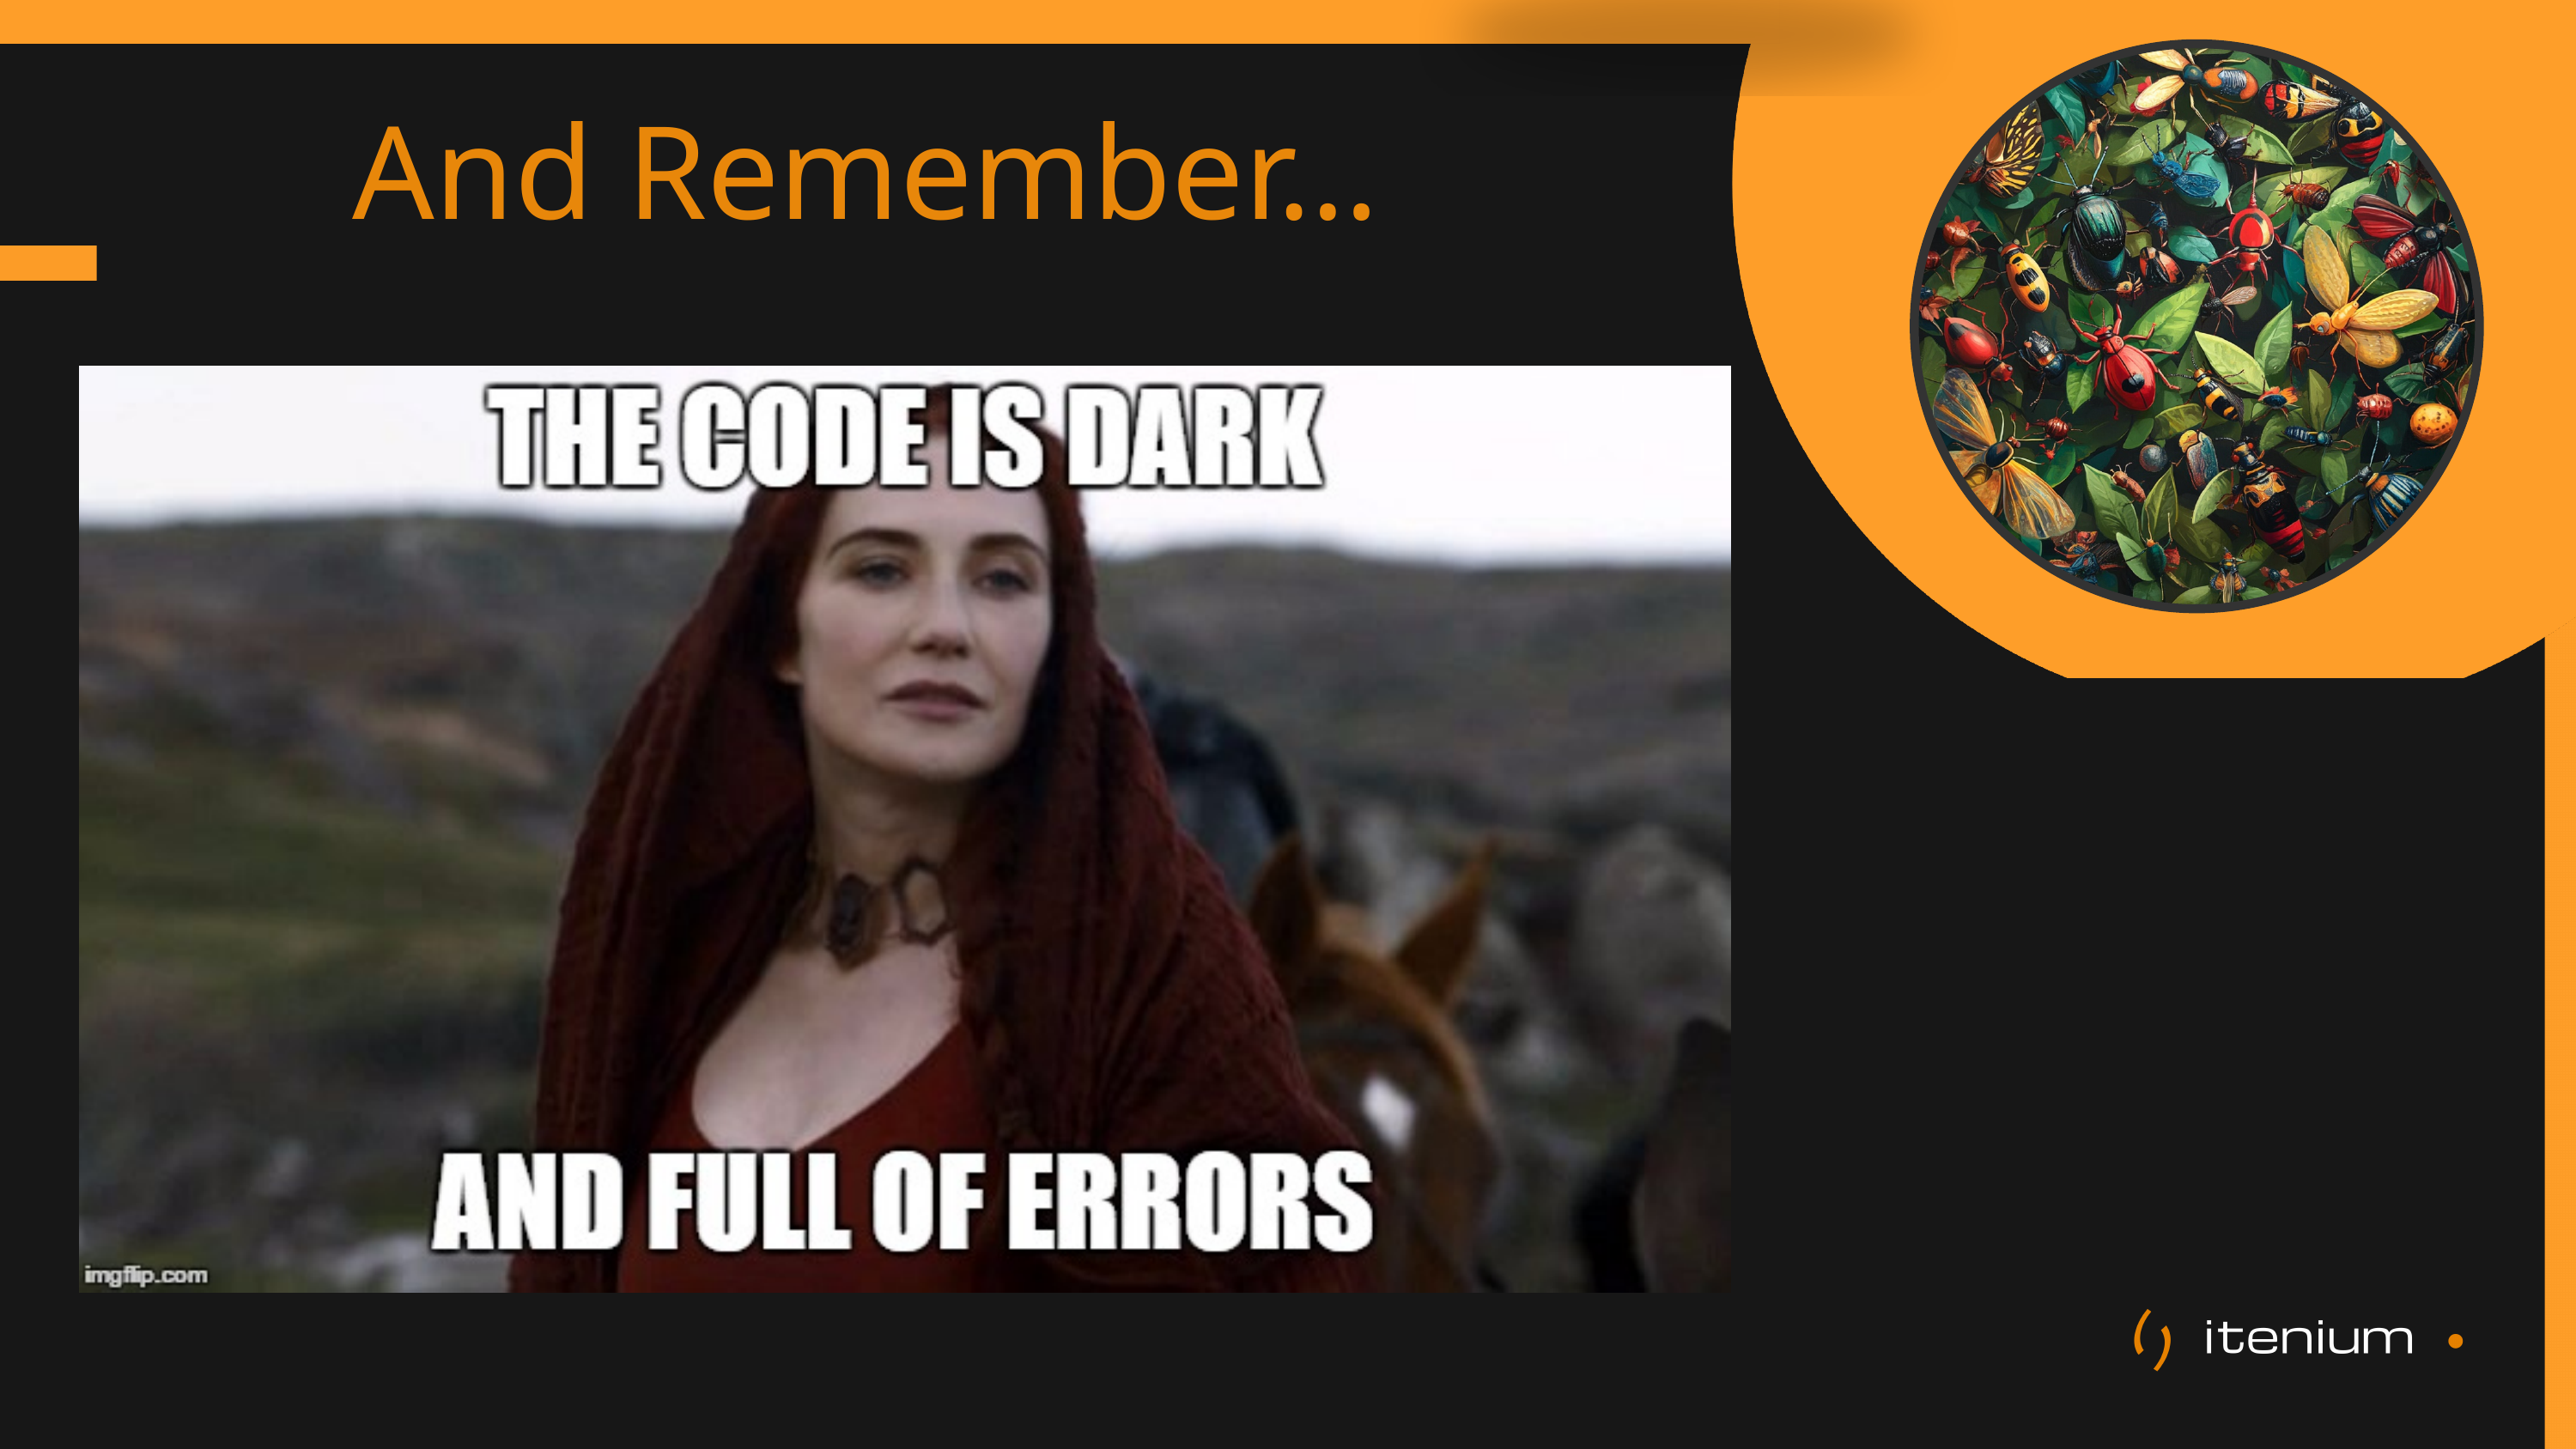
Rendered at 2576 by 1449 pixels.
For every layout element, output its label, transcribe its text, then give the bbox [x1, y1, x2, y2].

picture [0, 0, 2576, 1449]
picture [2111, 1288, 2487, 1391]
text_box And Remember… [0, 71, 1728, 246]
picture [0, 245, 97, 281]
